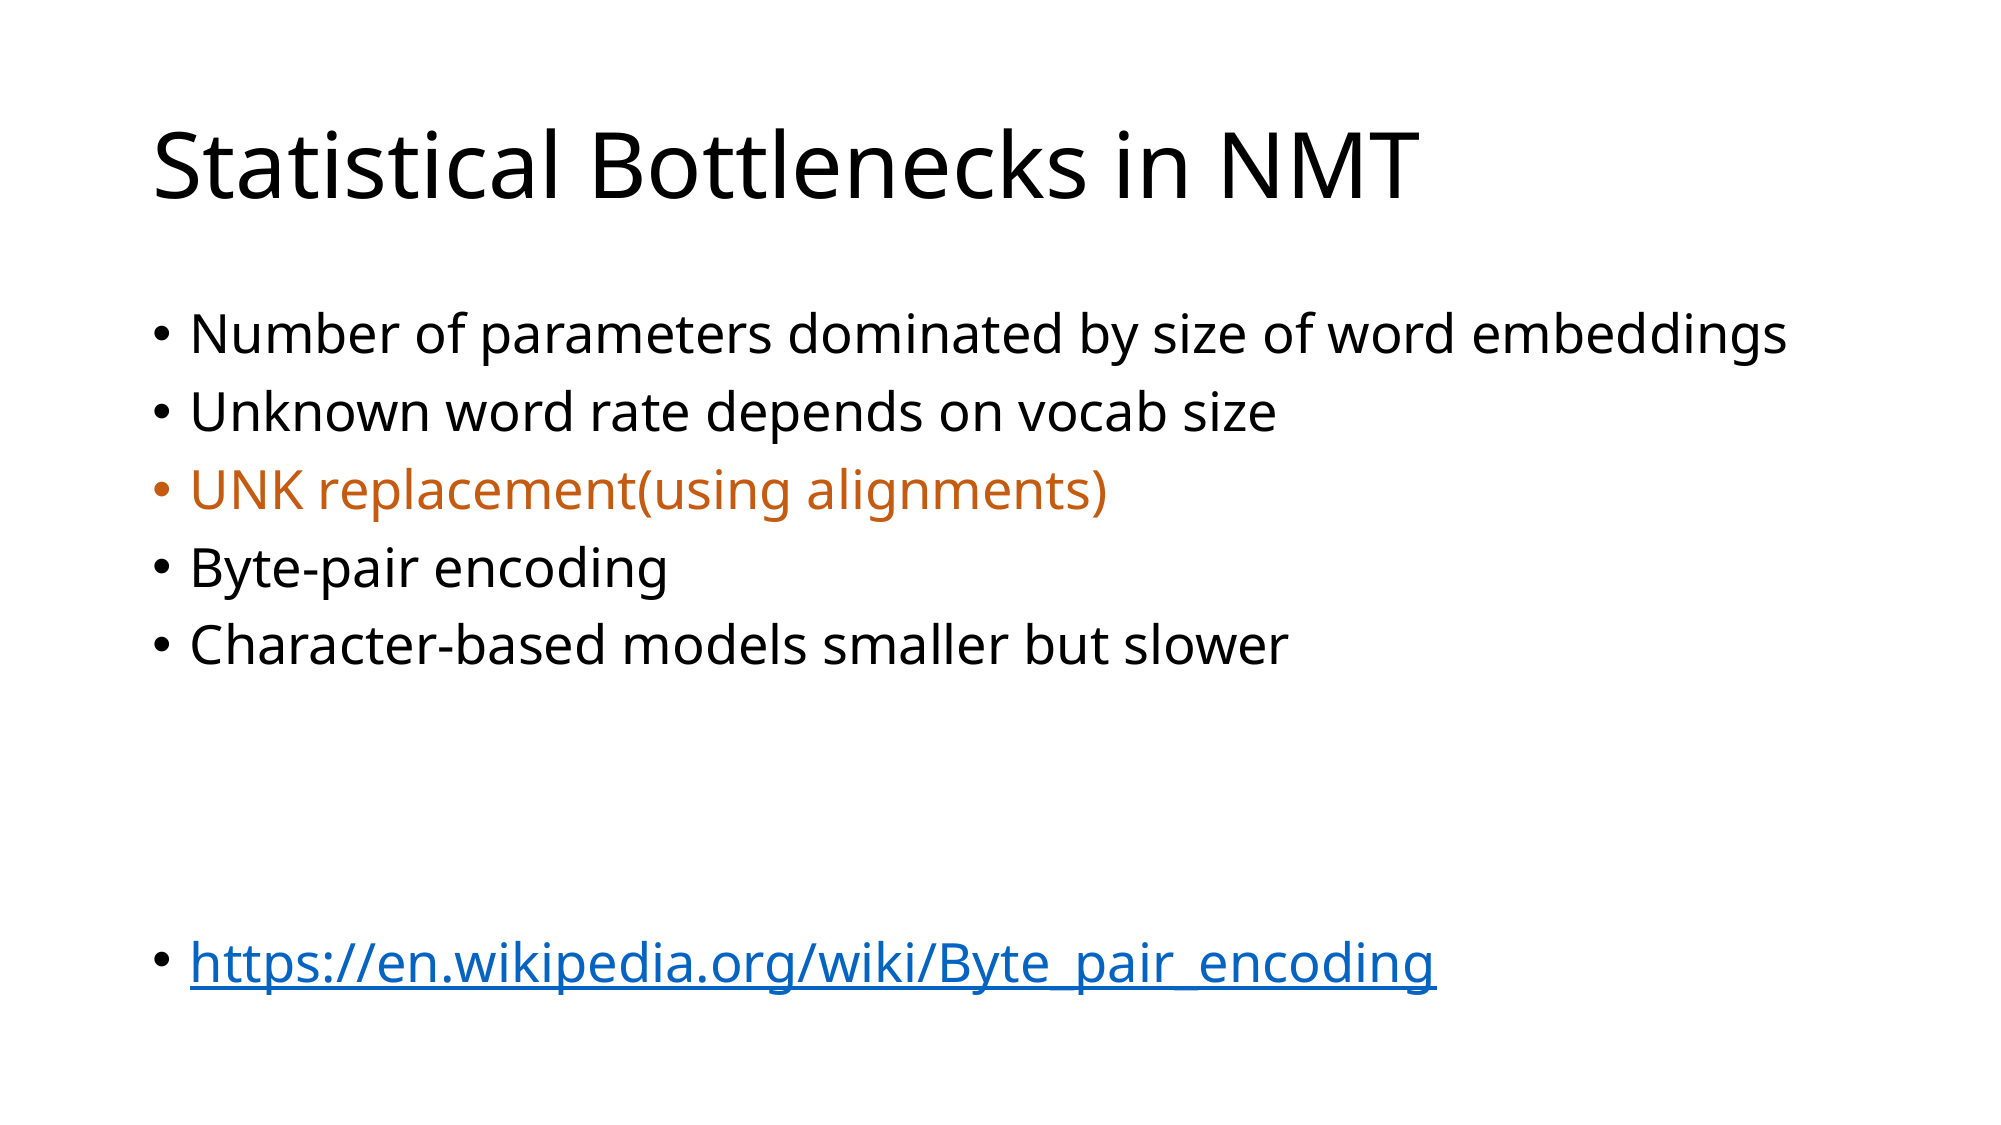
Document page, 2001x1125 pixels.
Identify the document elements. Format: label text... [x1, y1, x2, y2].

list Number of parameters dominated by size of word embeddings Unknown word rate depends on vocab size UNK replacement(using alignments) Byte-pair encoding Character-based models smaller but slower https://en.wikipedia.org/wiki/Byte_pair_encoding [137, 299, 1863, 1014]
title Statistical Bottlenecks in NMT [137, 59, 1863, 278]
